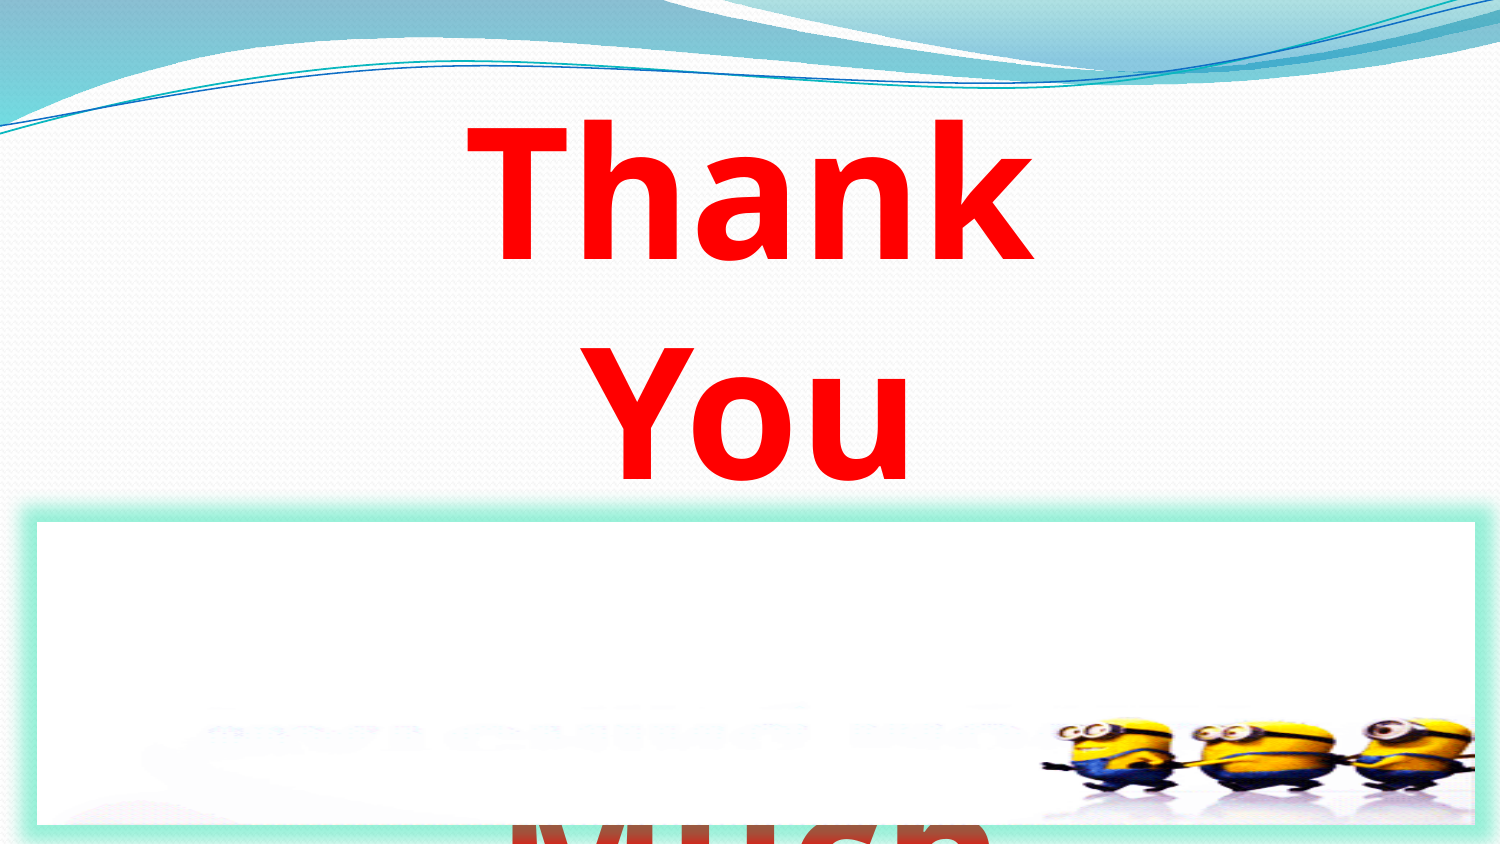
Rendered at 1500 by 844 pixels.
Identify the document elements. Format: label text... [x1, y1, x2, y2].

text_box Thank You So Much [374, 68, 1125, 494]
picture [37, 522, 1476, 826]
